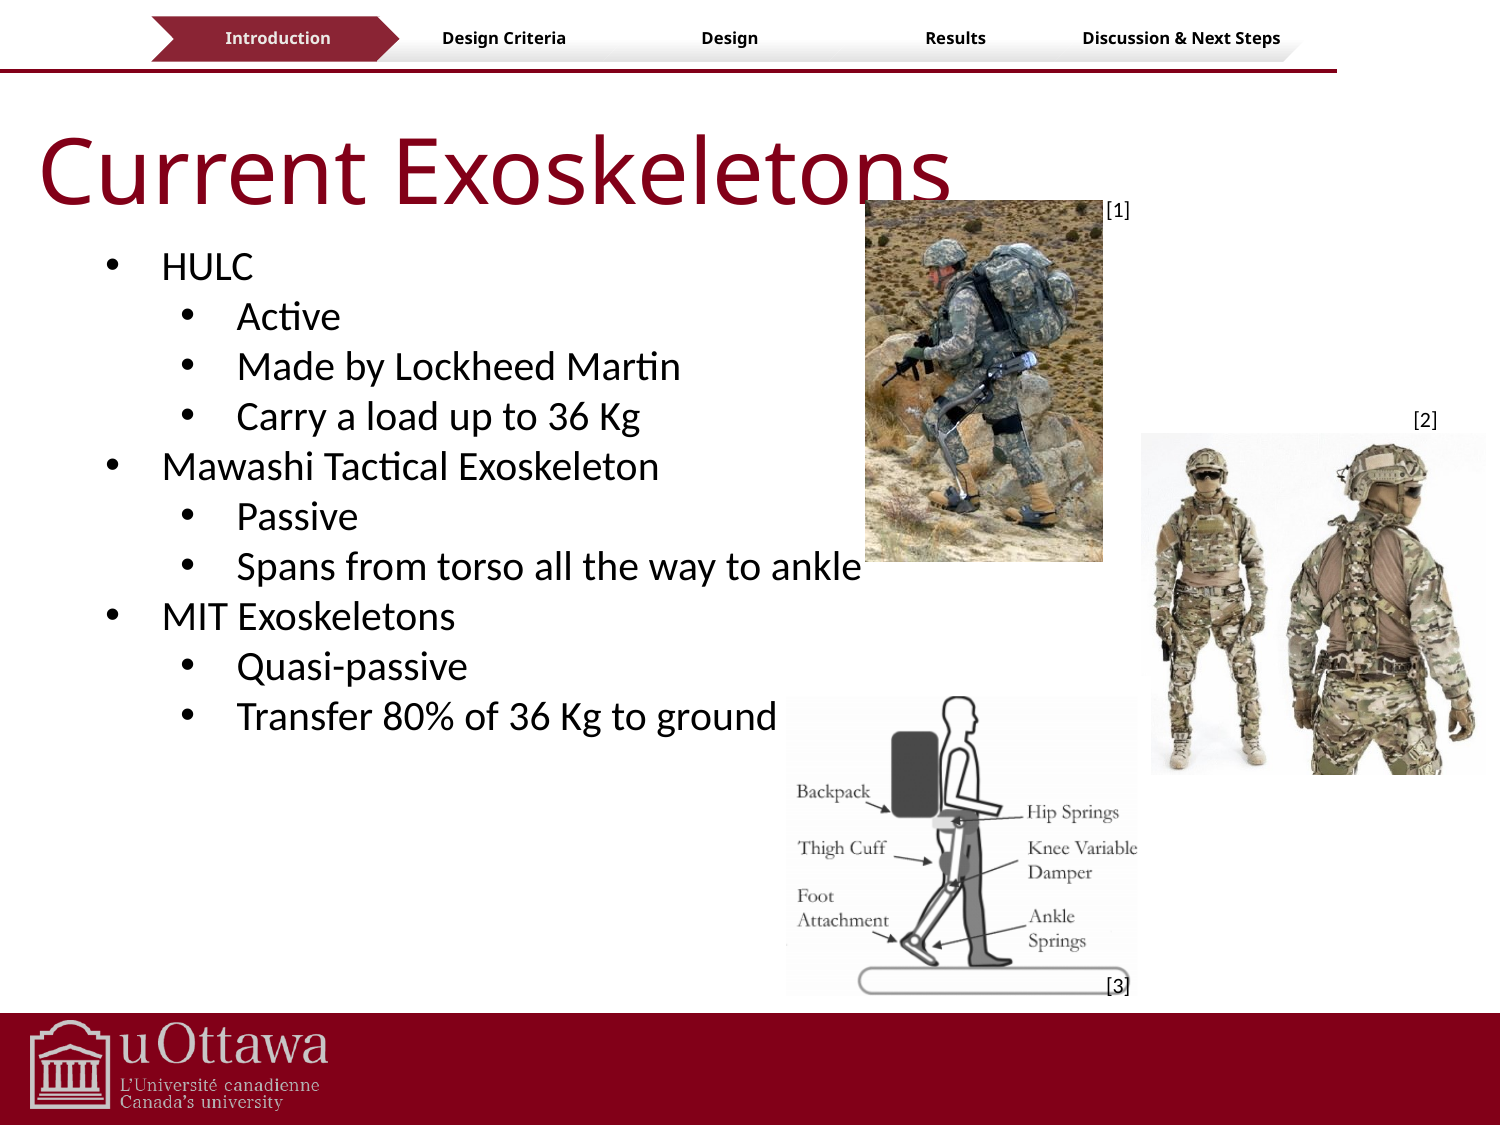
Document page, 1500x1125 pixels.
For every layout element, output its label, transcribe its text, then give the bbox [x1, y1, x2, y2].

picture [865, 200, 1103, 562]
text_box [2] [1398, 398, 1464, 433]
text_box [3] [1091, 964, 1156, 1006]
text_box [150, 16, 1306, 62]
picture [785, 433, 1486, 999]
text_box Current Exoskeletons [22, 105, 970, 230]
text_box HULC Active Made by Lockheed Martin Carry a load up to 36 Kg Mawashi Tactical Exoskeleton Passive Spans from torso all the way to ankle MIT Exoskeletons Quasi-passive Transfer 80% of 36 Kg to ground [90, 231, 1294, 847]
text_box [1] [1091, 188, 1156, 230]
